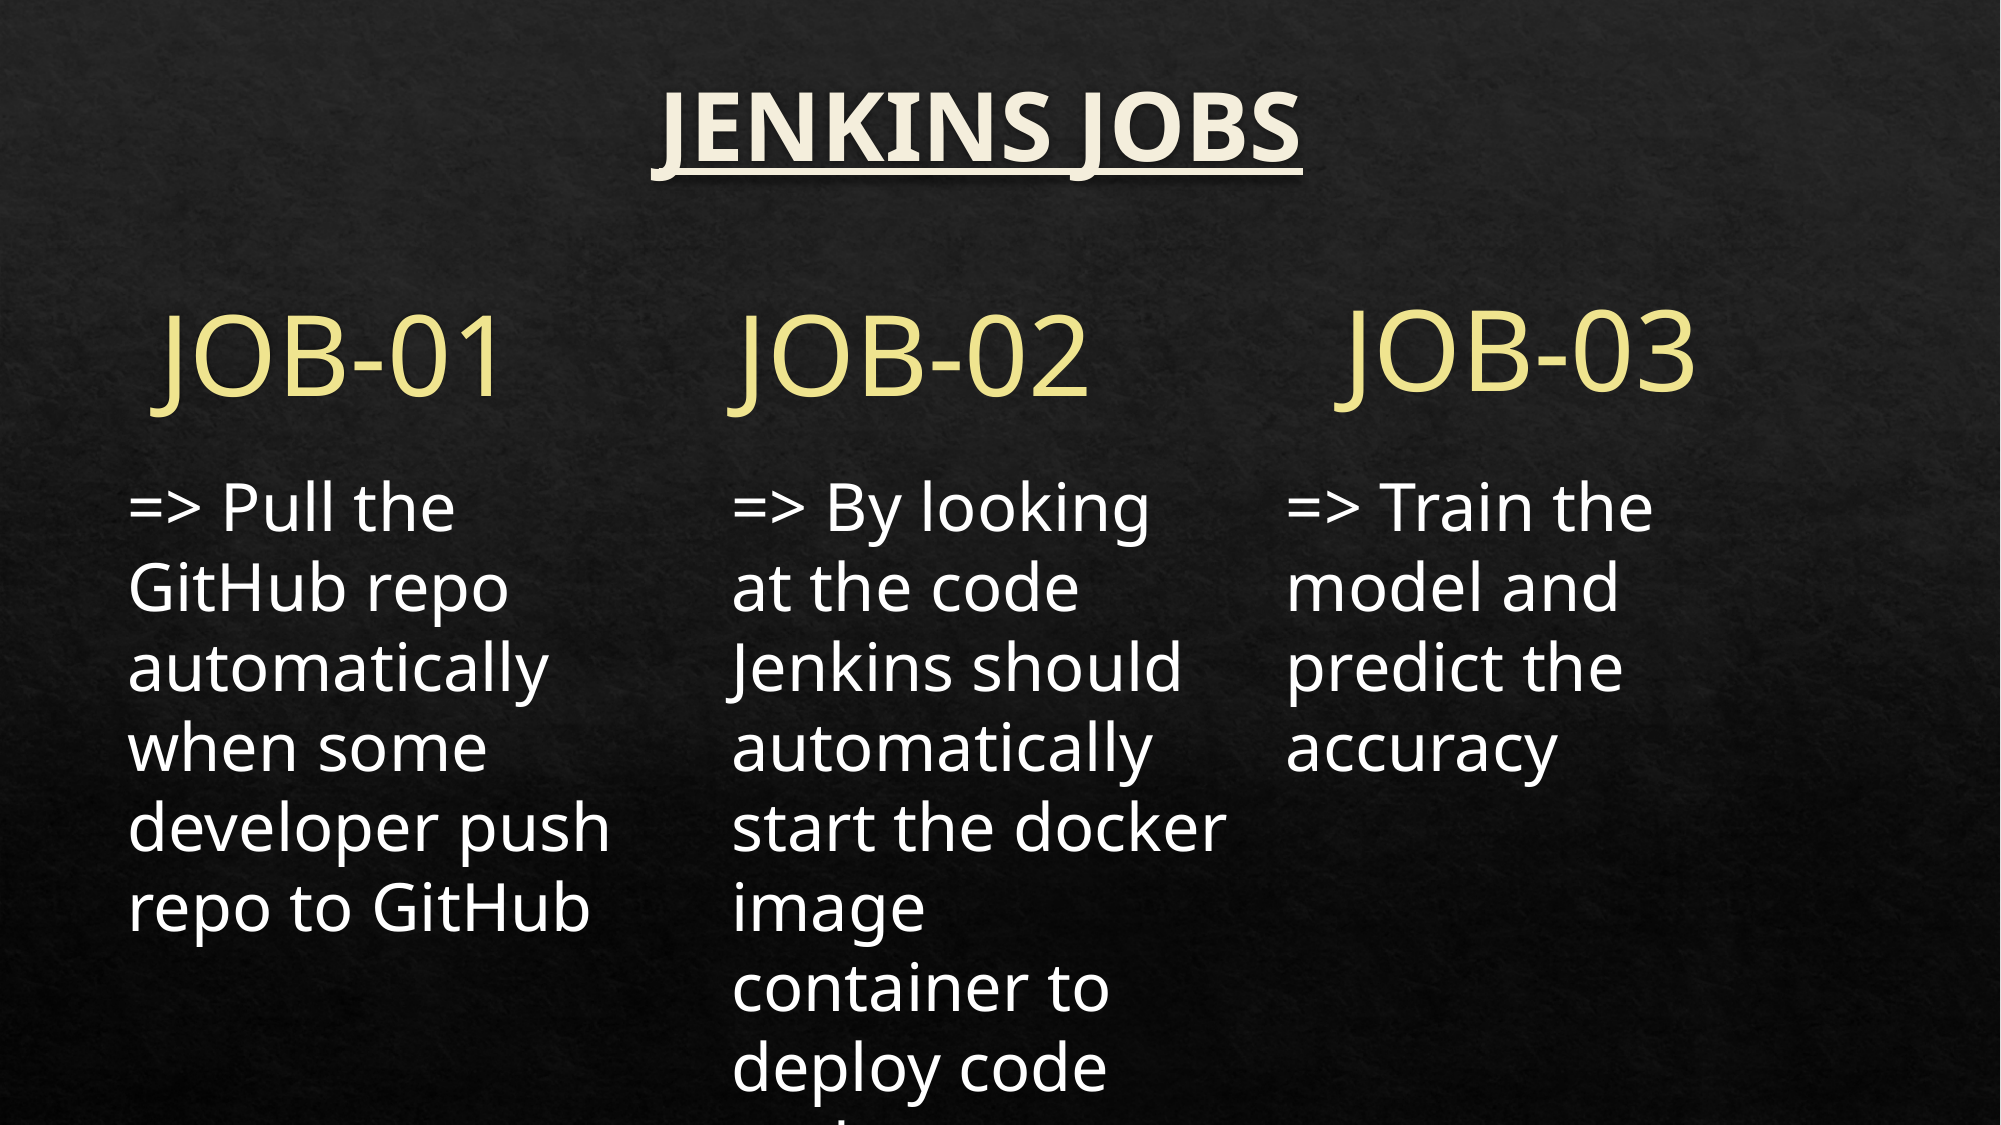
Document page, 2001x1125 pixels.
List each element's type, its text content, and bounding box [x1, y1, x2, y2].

text_box JOB-02 [715, 262, 1269, 439]
text_box => Pull the GitHub repo automatically when some developer push repo to GitHub [112, 457, 666, 952]
text_box => Train the model and predict the accuracy [1270, 457, 1800, 792]
text_box JOB-03 [1293, 257, 1847, 433]
title JENKINS JOBS [65, 27, 1897, 234]
text_box JOB-01 [138, 262, 692, 439]
text_box => By looking at the code Jenkins should automatically start the docker image container to deploy code and start training [716, 457, 1246, 1125]
